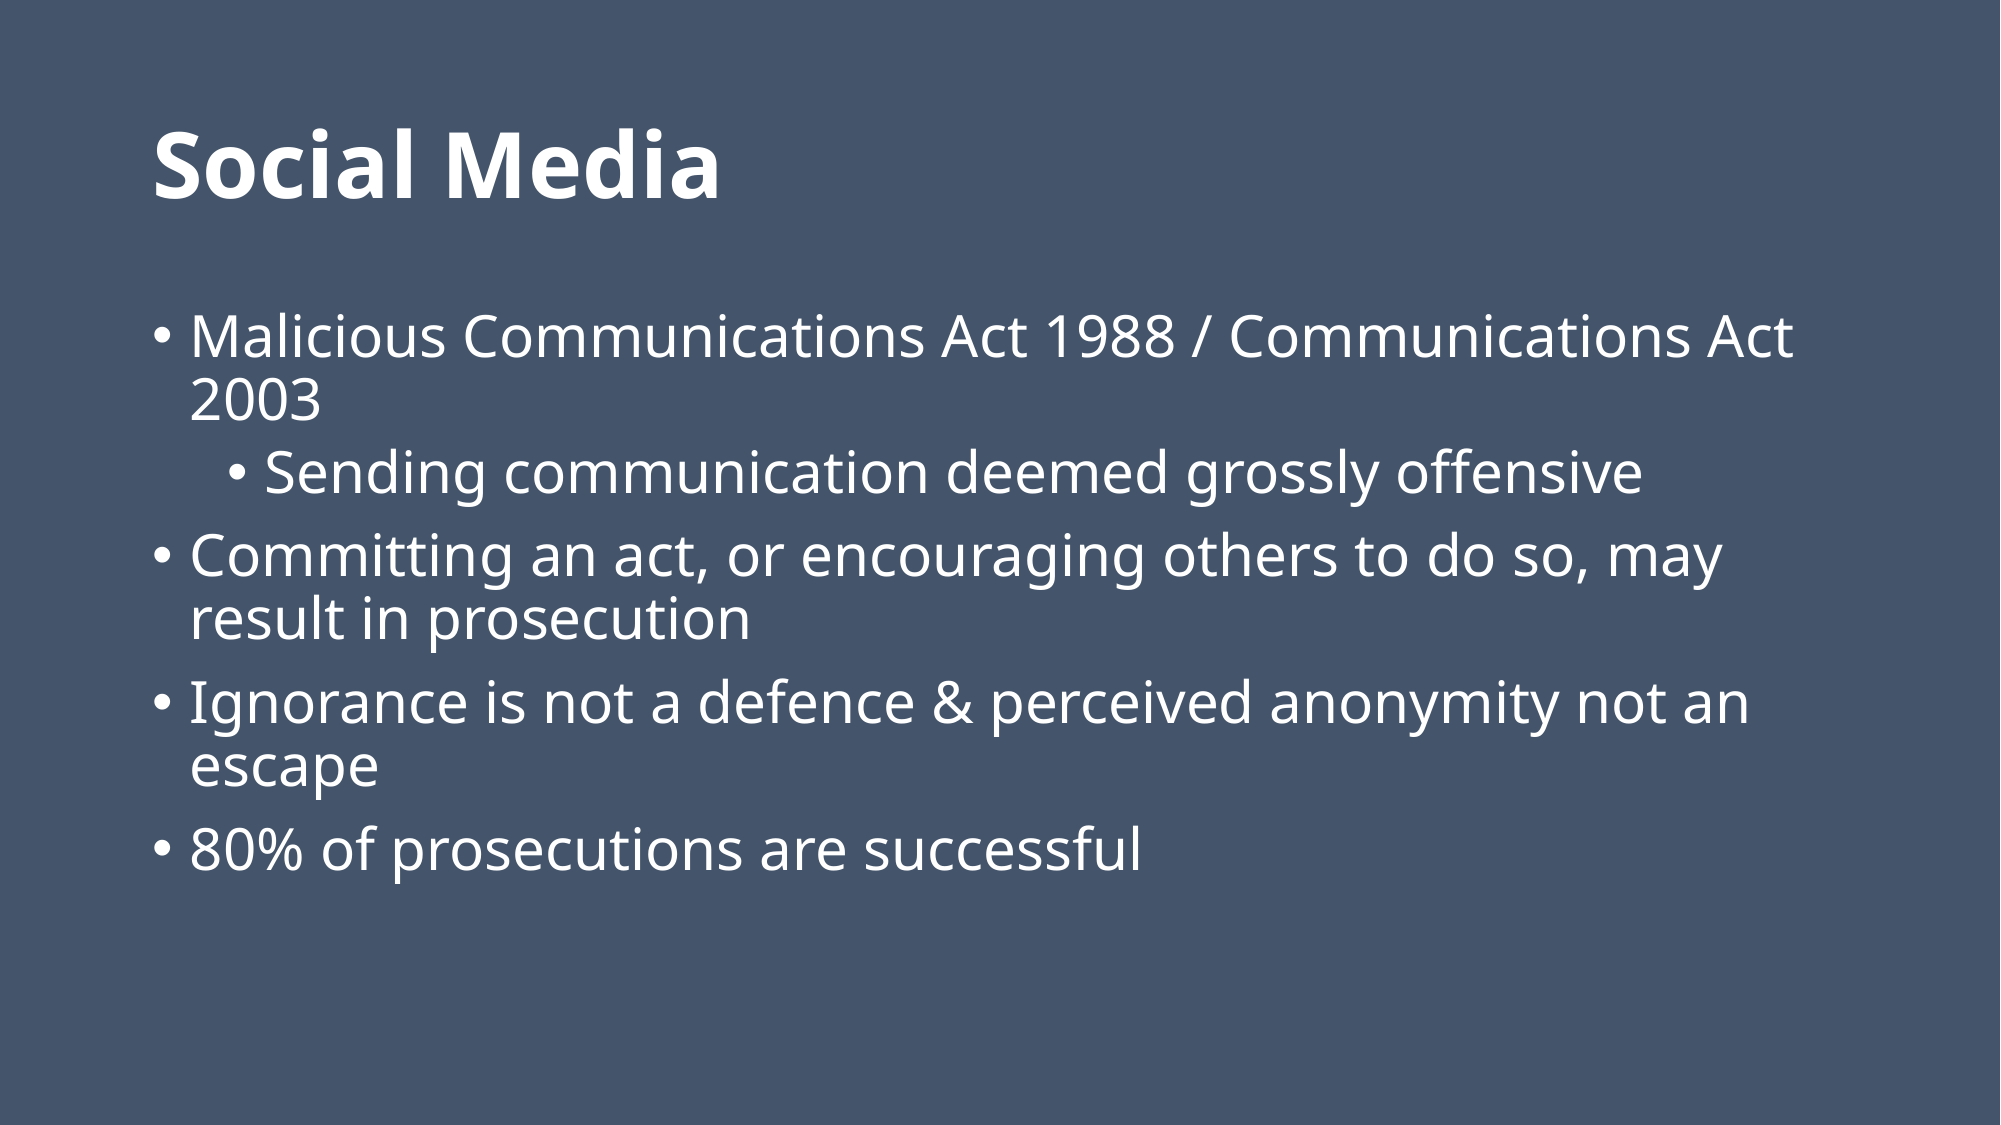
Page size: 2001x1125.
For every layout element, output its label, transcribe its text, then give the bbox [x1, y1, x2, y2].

list Malicious Communications Act 1988 / Communications Act 2003 Sending communication deemed grossly offensive Committing an act, or encouraging others to do so, may result in prosecution Ignorance is not a defence & perceived anonymity not an escape 80% of prosecutions are successful [137, 299, 1863, 1014]
title Social Media [137, 59, 1863, 278]
